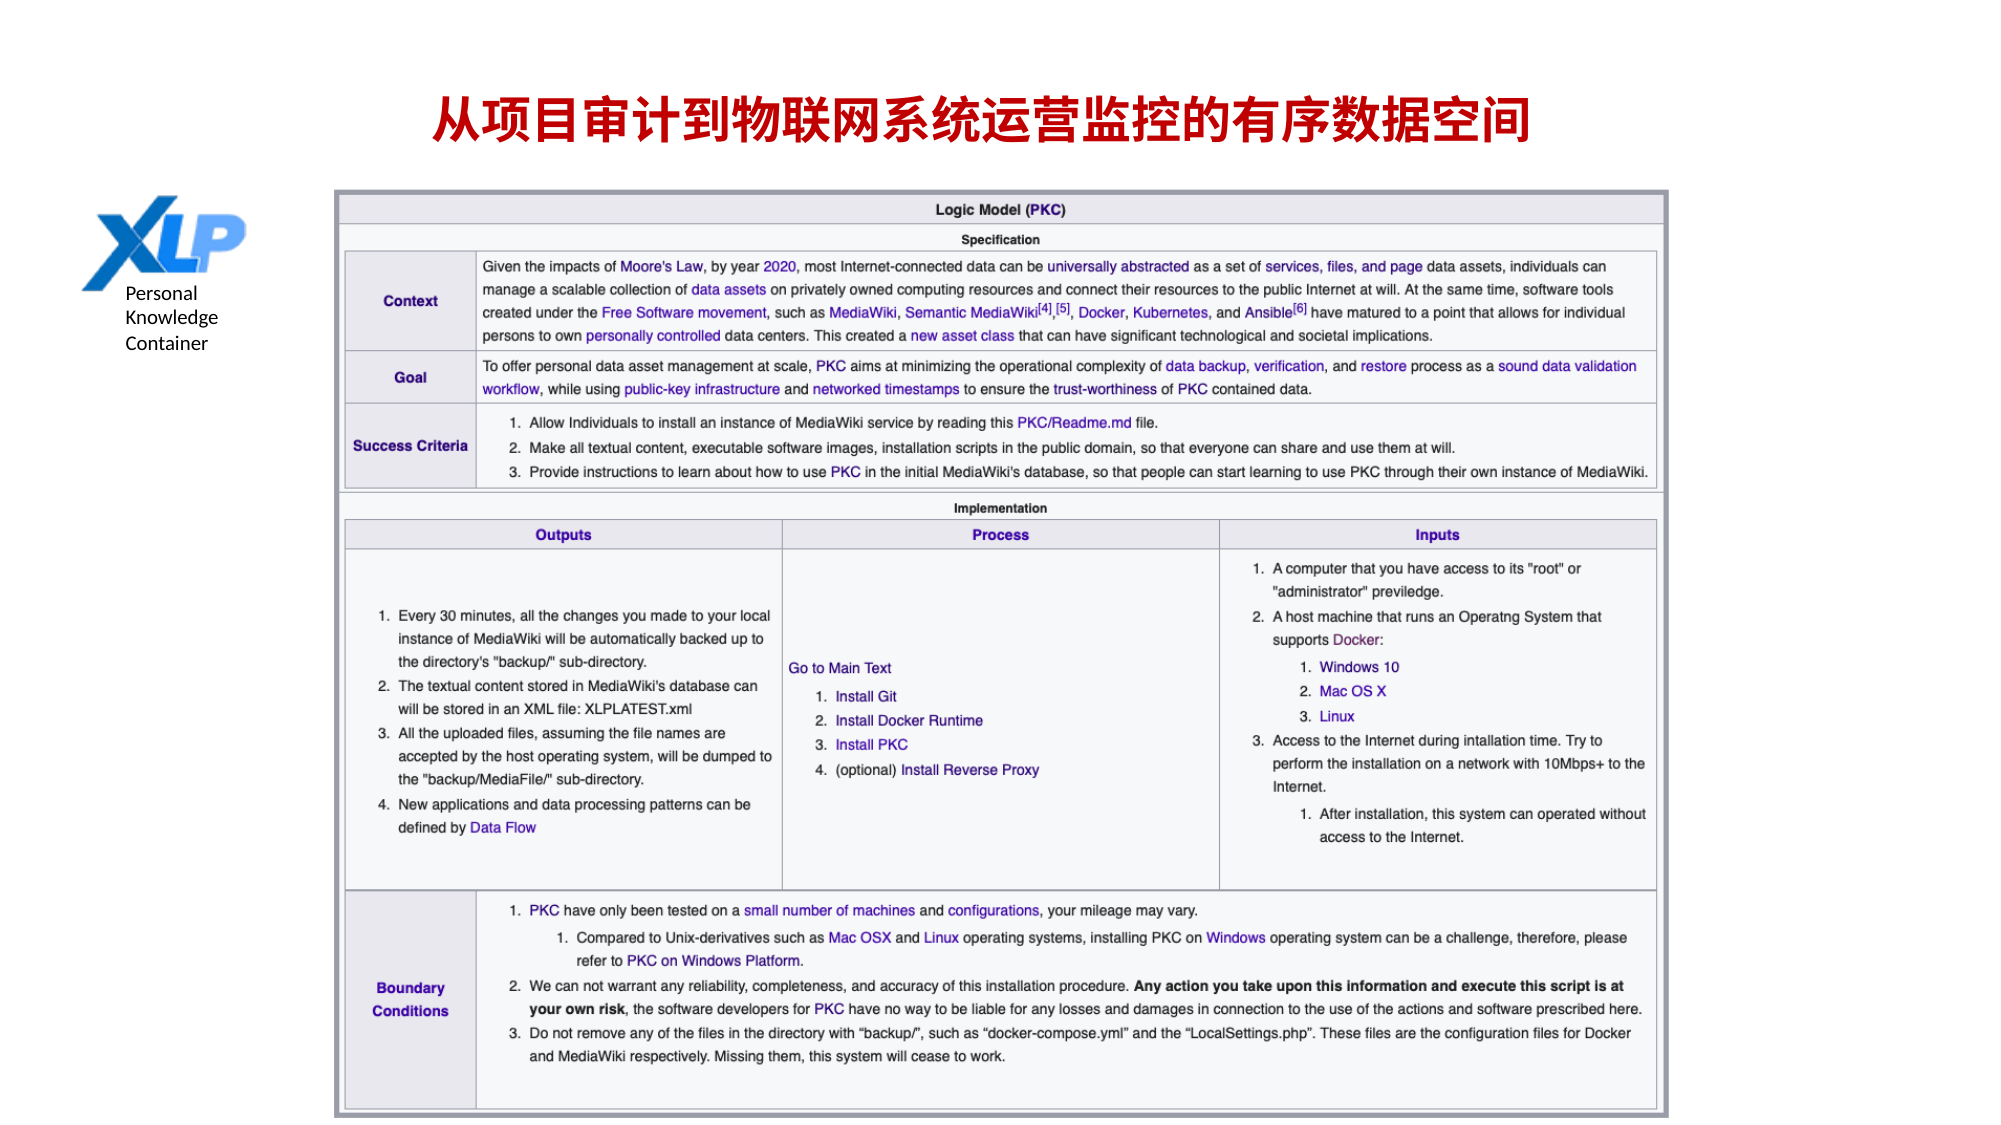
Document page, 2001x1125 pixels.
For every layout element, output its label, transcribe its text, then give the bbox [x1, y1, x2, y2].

title 从项目审计到物联网系统运营监控的有序数据空间 [80, 84, 1882, 162]
picture [326, 185, 1675, 1125]
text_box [80, 161, 248, 363]
